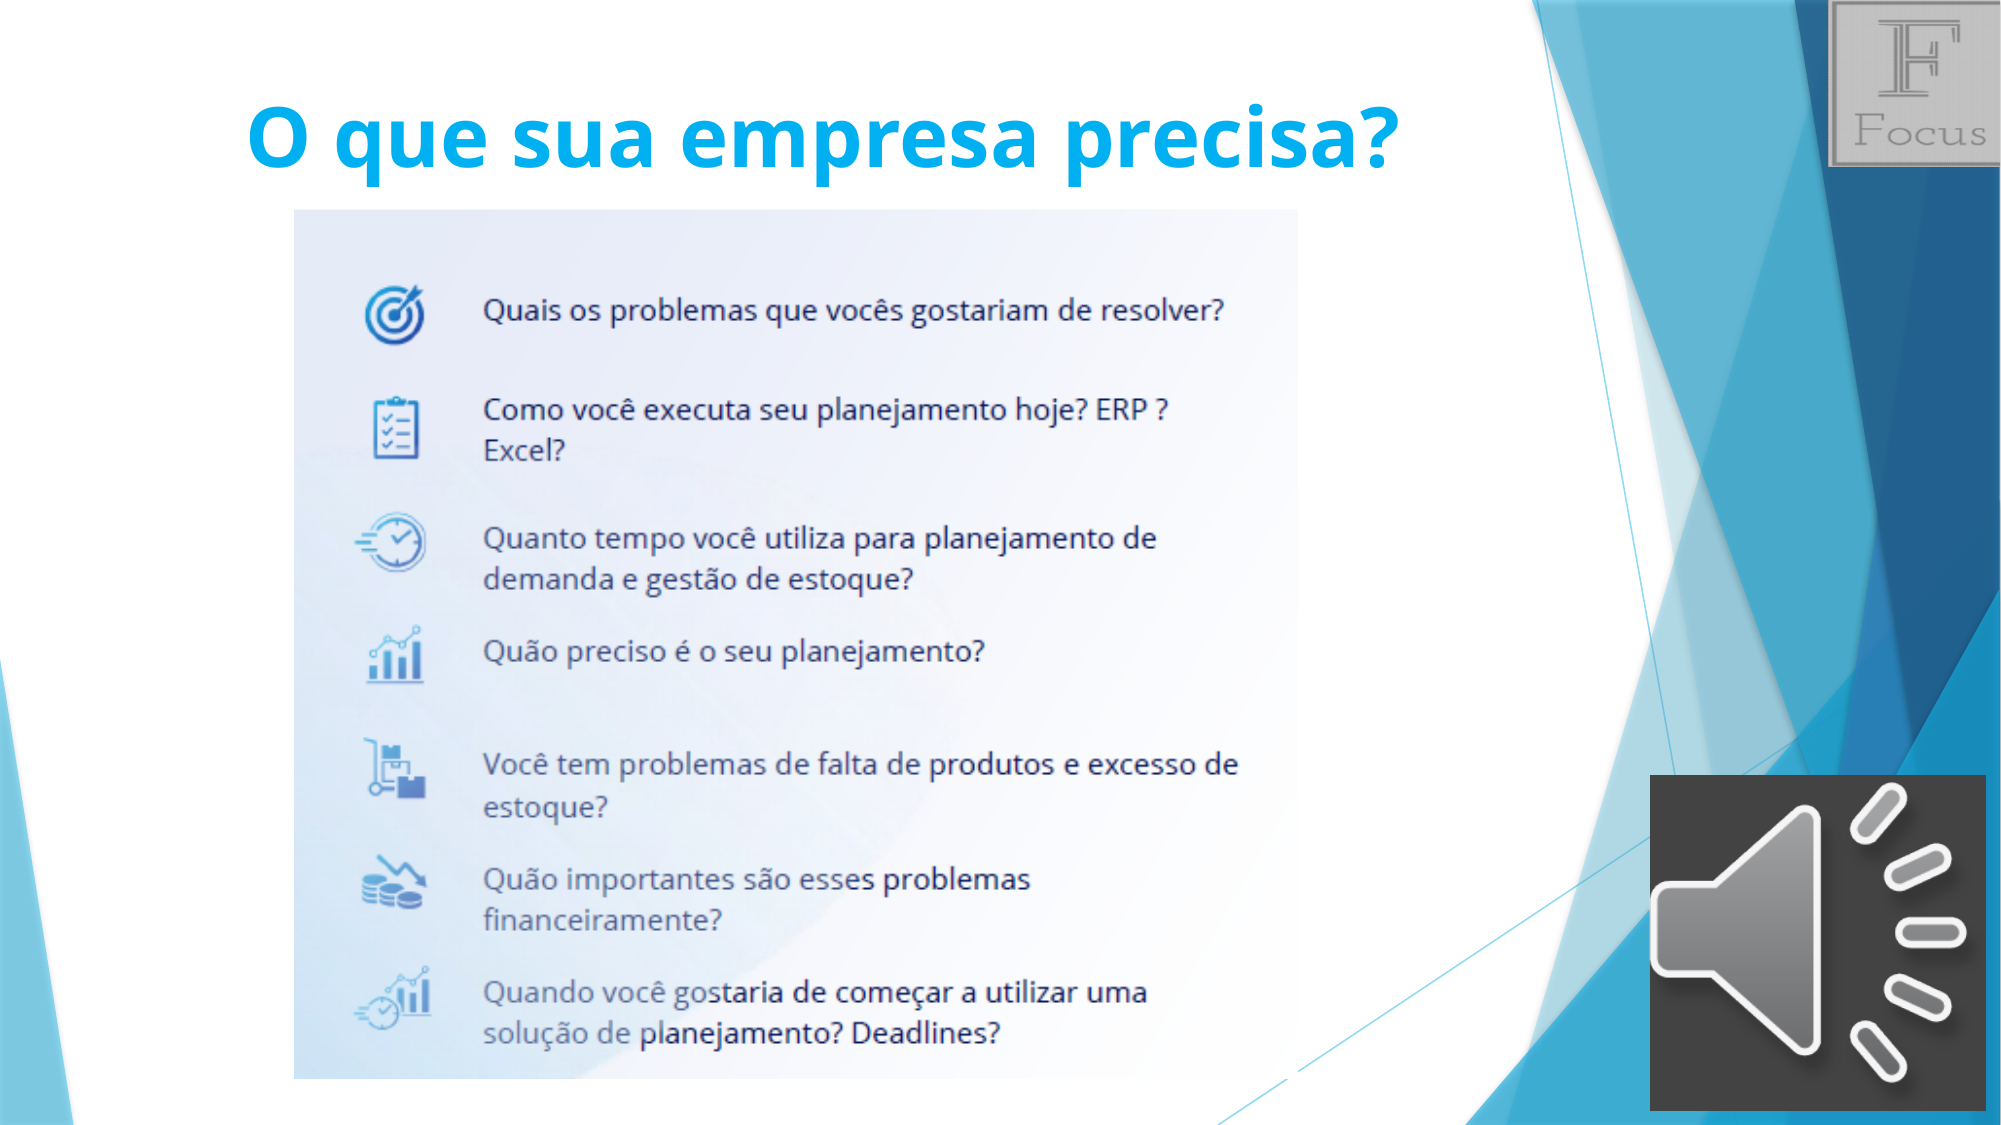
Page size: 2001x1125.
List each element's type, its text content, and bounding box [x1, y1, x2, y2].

picture [1648, 773, 1987, 1112]
picture [1828, 0, 2001, 167]
title O que sua empresa precisa? [34, 76, 1612, 230]
picture [293, 208, 1299, 1080]
